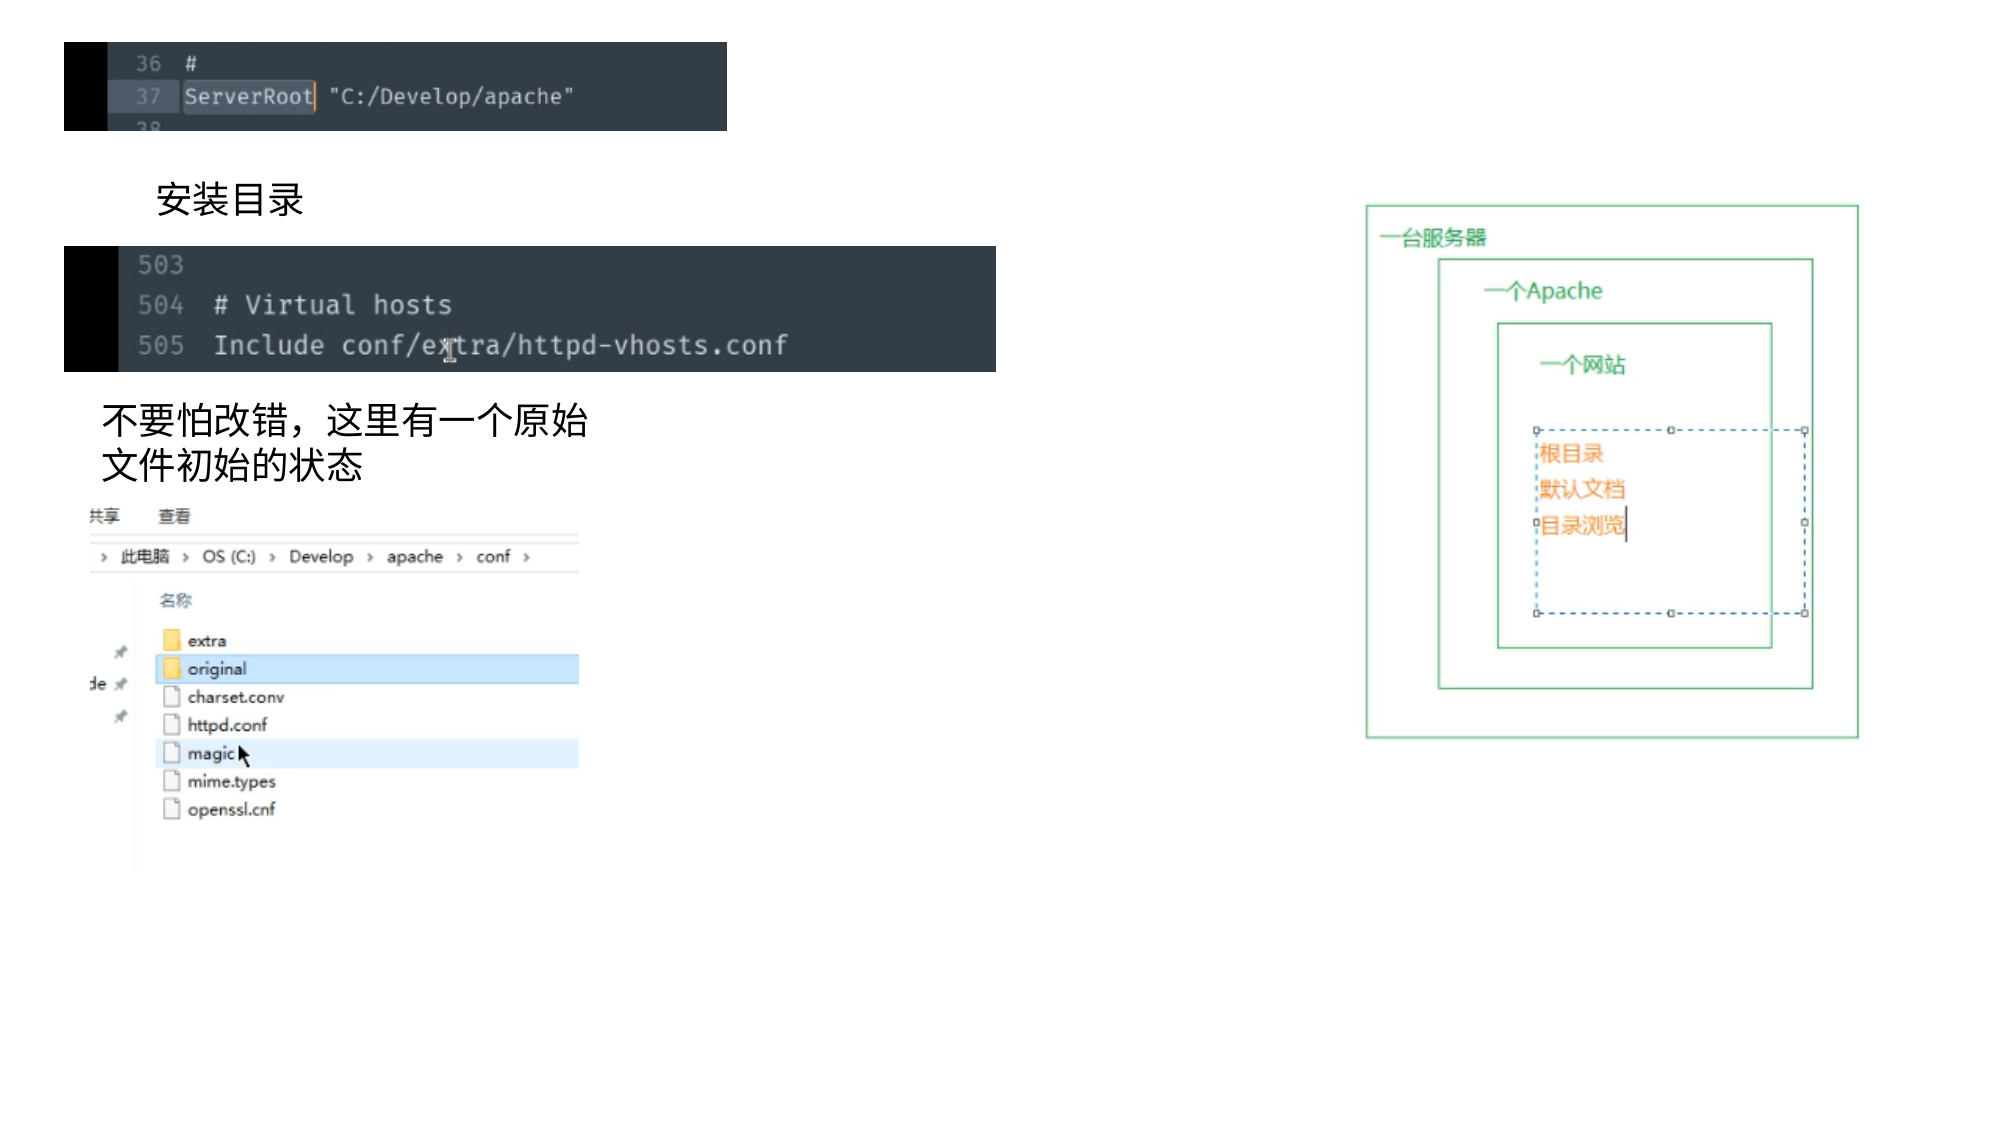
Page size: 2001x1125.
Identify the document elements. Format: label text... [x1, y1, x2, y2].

text_box 安装目录 [140, 168, 647, 229]
picture [64, 42, 727, 131]
picture [90, 507, 579, 871]
text_box 不要怕改错，这里有一个原始文件初始的状态 [86, 389, 612, 495]
picture [1352, 171, 1942, 779]
picture [64, 246, 996, 372]
